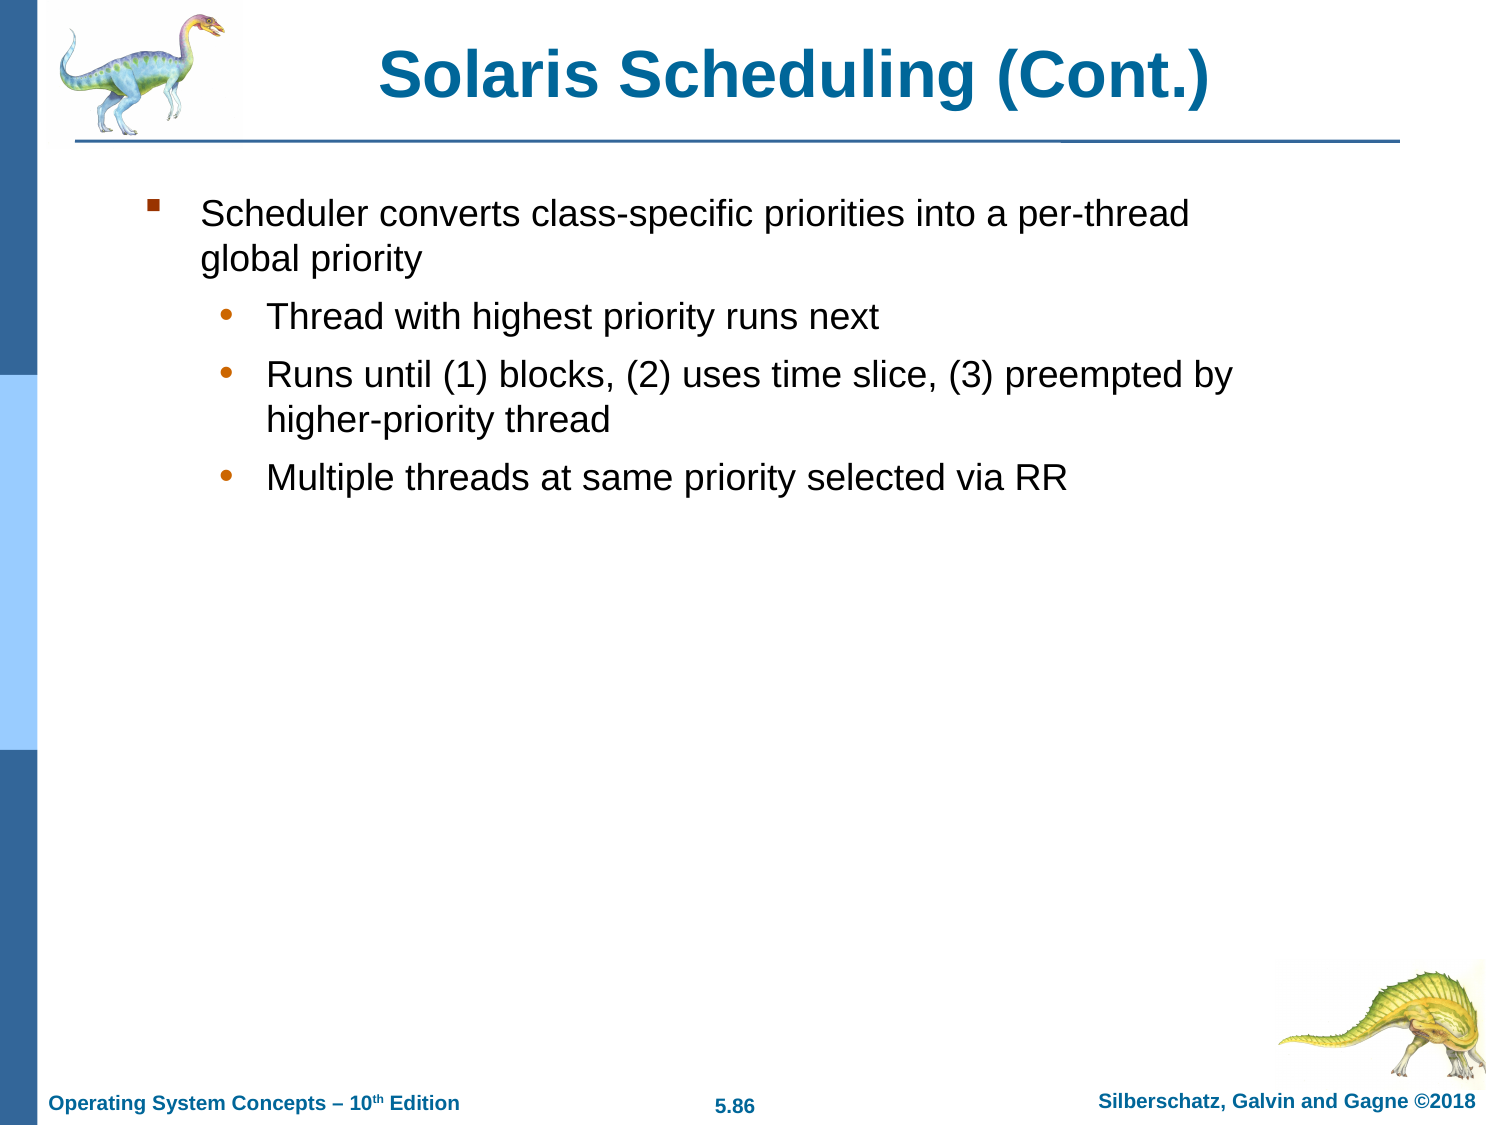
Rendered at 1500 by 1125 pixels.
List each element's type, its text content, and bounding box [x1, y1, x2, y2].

title Solaris Scheduling (Cont.) [120, 23, 1470, 118]
picture [46, 0, 243, 149]
list Scheduler converts class-specific priorities into a per-thread global priority Thread with highest priority runs next Runs until (1) blocks, (2) uses time slice, (3) preempted by higher-priority thread Multiple threads at same priority selected via RR [129, 181, 1280, 917]
picture [1275, 959, 1486, 1090]
